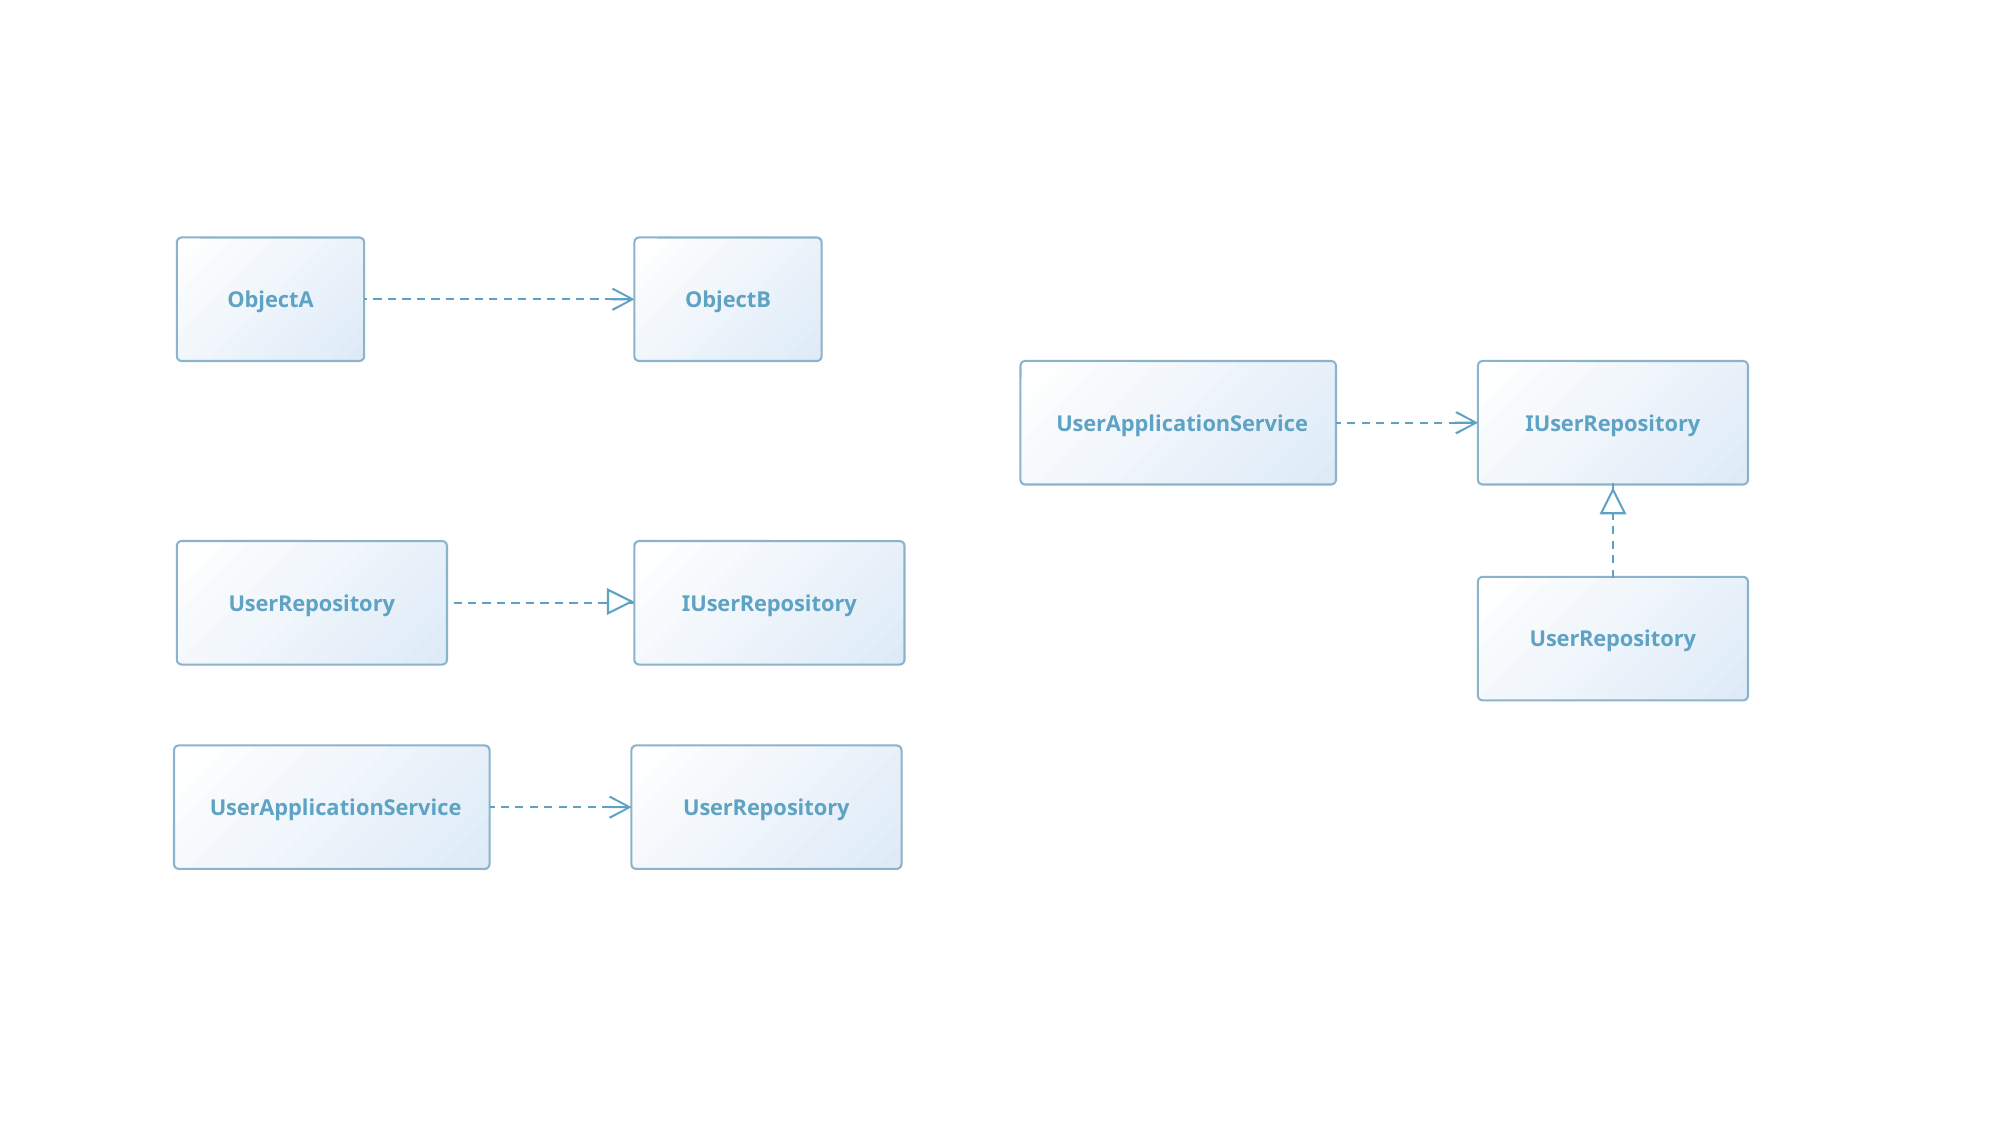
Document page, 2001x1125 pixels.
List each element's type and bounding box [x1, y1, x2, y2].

text_box [1599, 489, 1612, 515]
text_box [634, 237, 822, 361]
text_box [176, 541, 447, 665]
text_box [634, 541, 905, 665]
text_box [176, 237, 365, 361]
text_box [1477, 576, 1749, 701]
text_box [606, 588, 634, 602]
text_box [1020, 360, 1336, 485]
text_box [1614, 489, 1627, 515]
text_box [631, 745, 902, 869]
text_box [174, 745, 490, 869]
text_box [606, 603, 631, 616]
text_box [1477, 360, 1749, 485]
